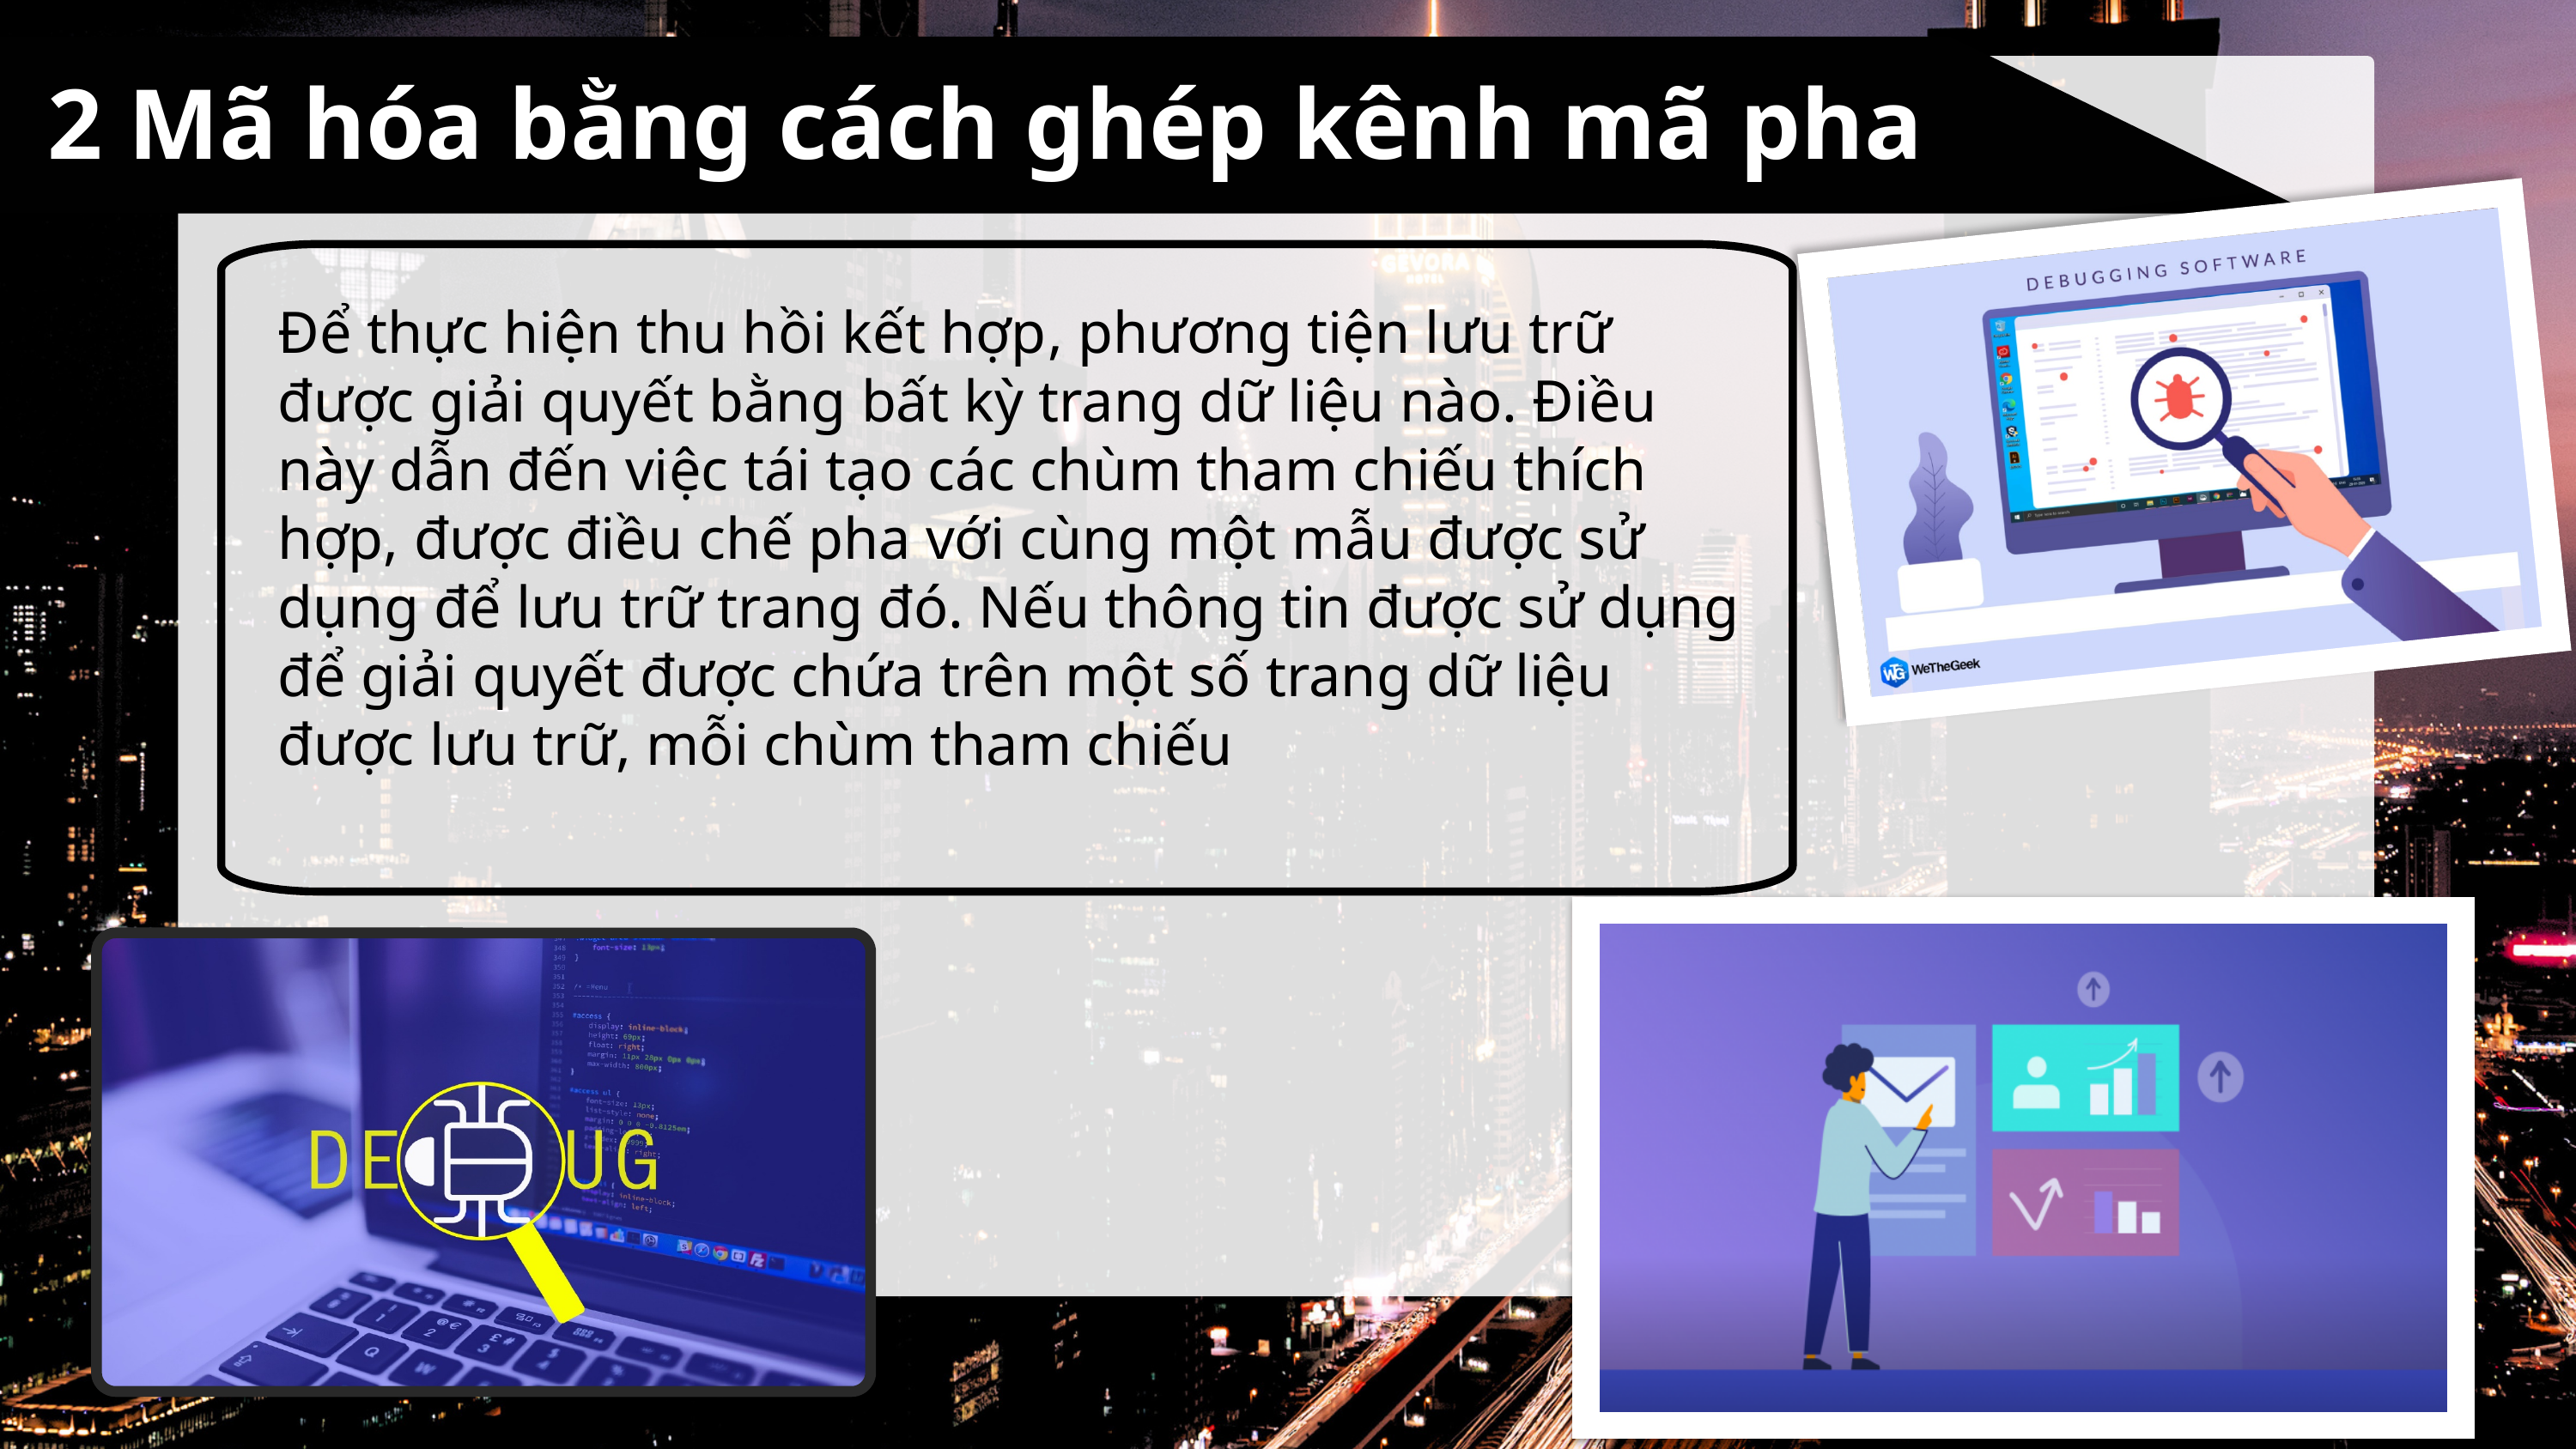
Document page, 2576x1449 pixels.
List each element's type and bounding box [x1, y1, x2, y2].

text_box [0, 36, 2314, 214]
picture [0, 0, 2576, 1449]
text_box [221, 244, 1794, 892]
text_box [178, 55, 2375, 1297]
